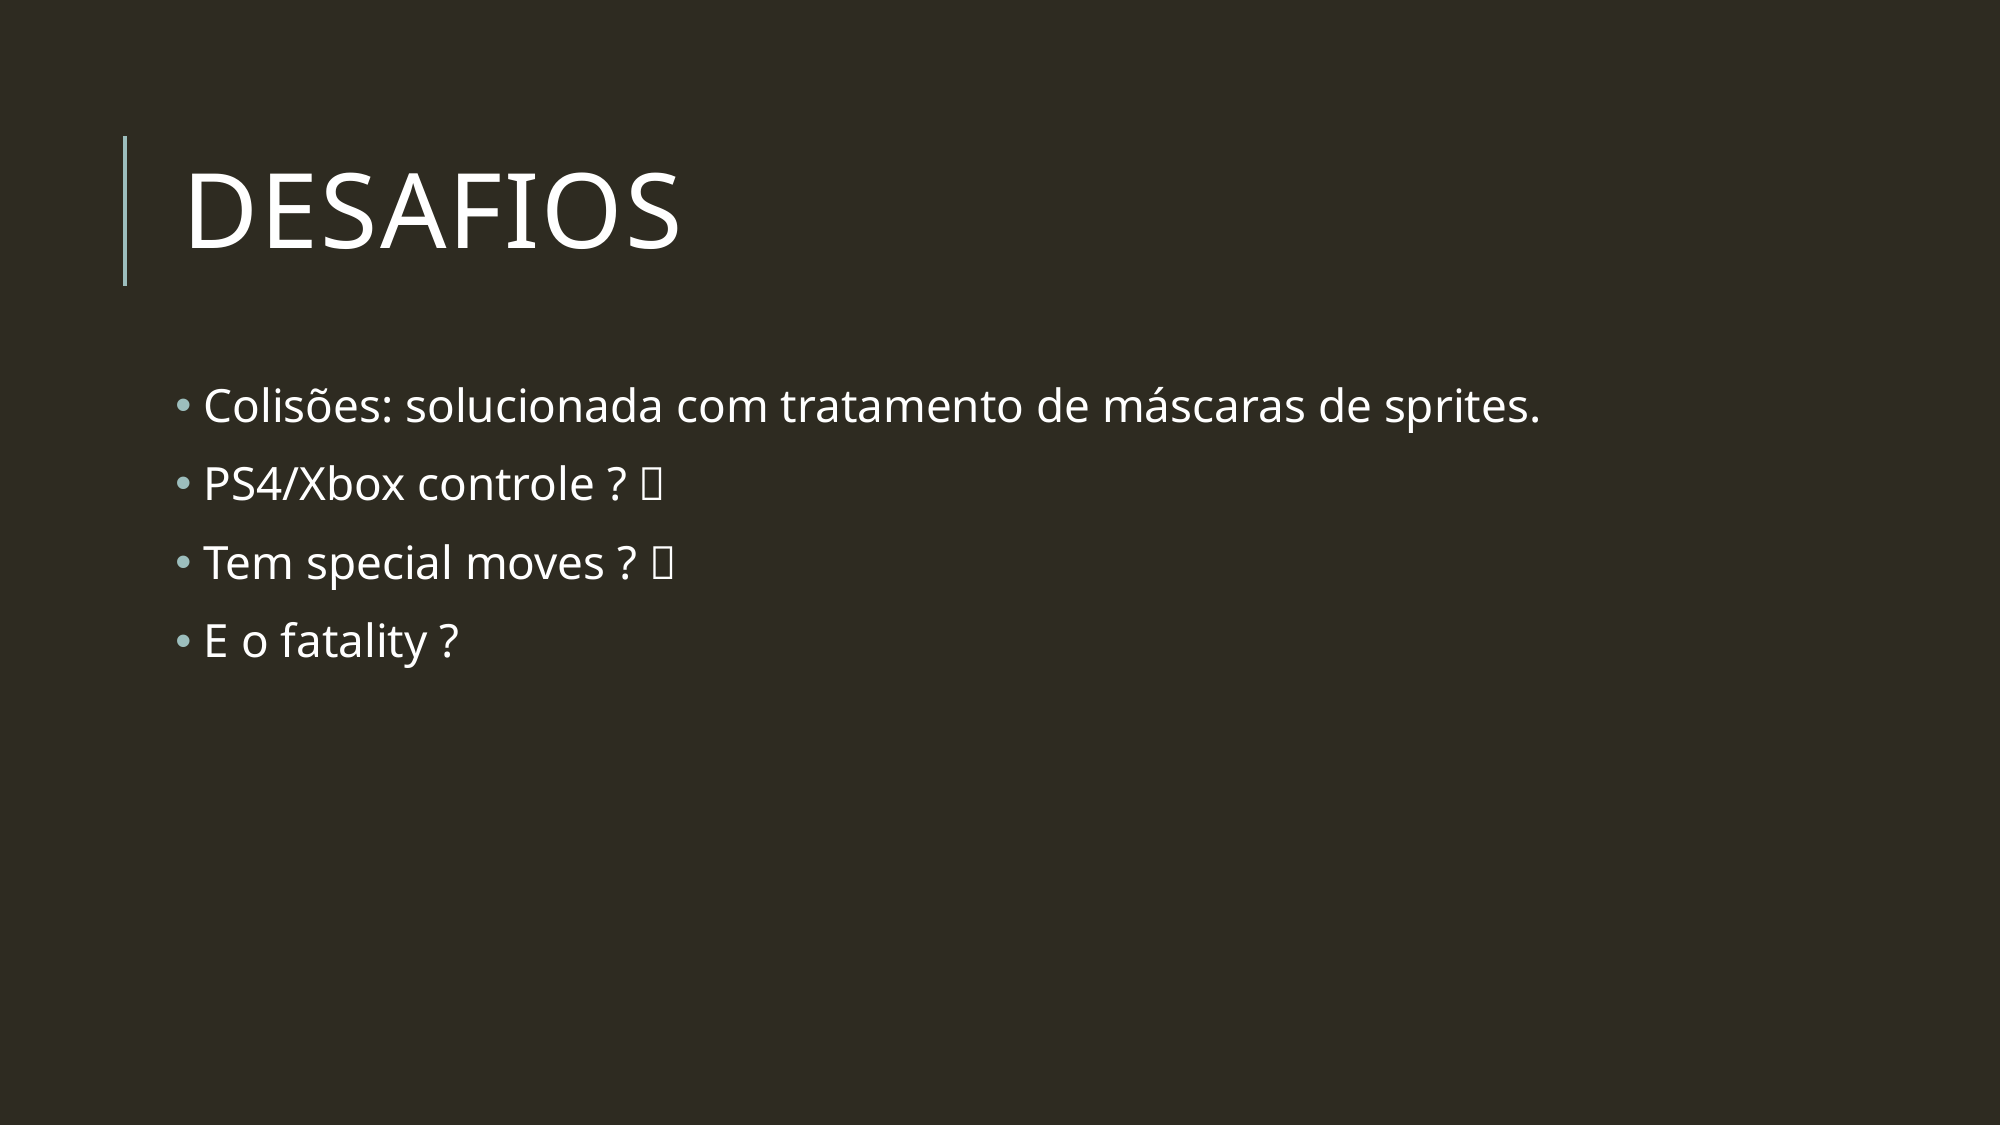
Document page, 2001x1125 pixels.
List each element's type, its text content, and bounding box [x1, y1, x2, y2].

title Desafios [168, 96, 1763, 342]
list Colisões: solucionada com tratamento de máscaras de sprites. PS4/Xbox controle ?  Tem special moves ?  E o fatality ? [168, 375, 1763, 1035]
